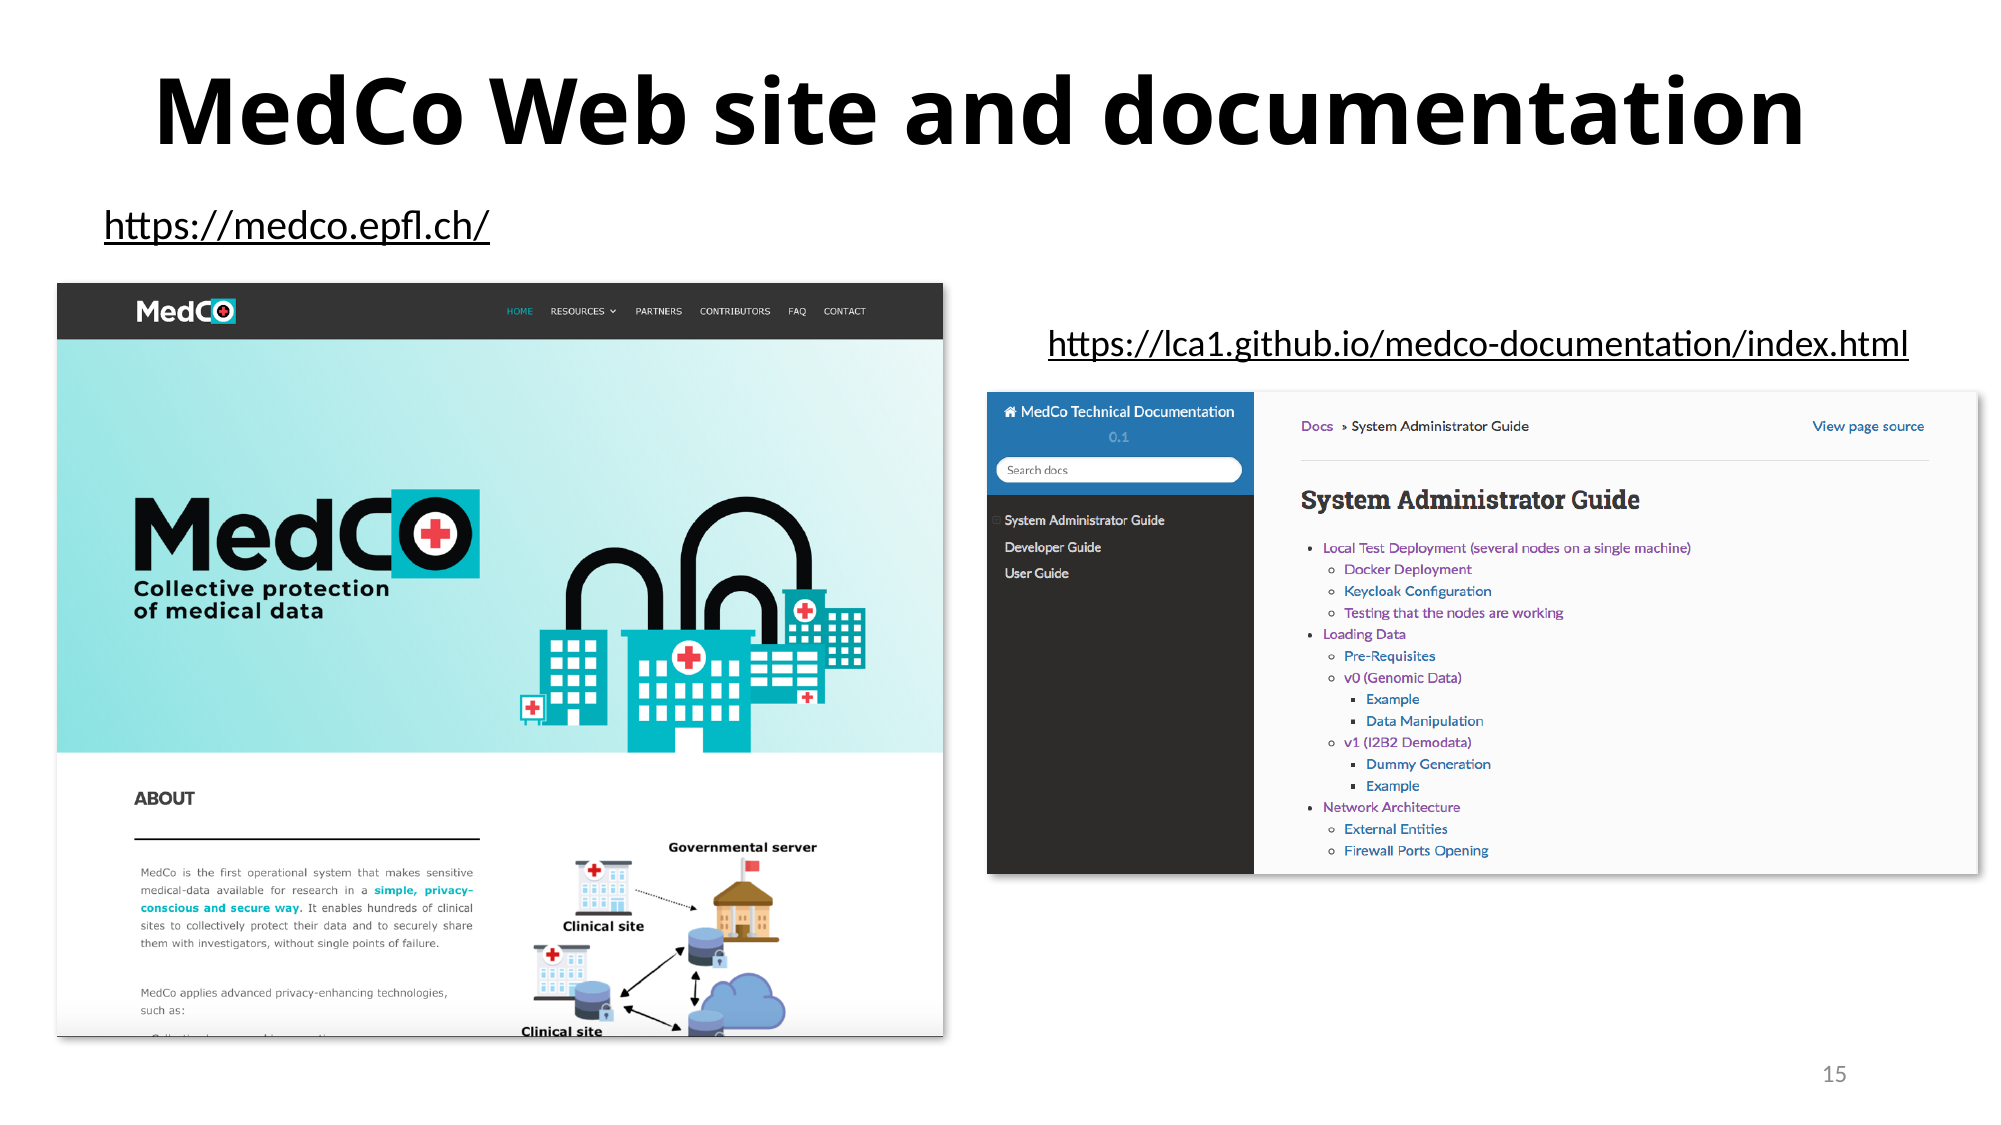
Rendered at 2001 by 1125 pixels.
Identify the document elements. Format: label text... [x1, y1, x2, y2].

picture [987, 392, 1979, 874]
slide_number 15 [1412, 1042, 1863, 1103]
text_box https://lca1.github.io/medco-documentation/index.html [1032, 311, 1934, 372]
text_box https://medco.epfl.ch/ [88, 190, 515, 256]
title MedCo Web site and documentation [137, 5, 1863, 224]
picture [57, 283, 943, 1037]
